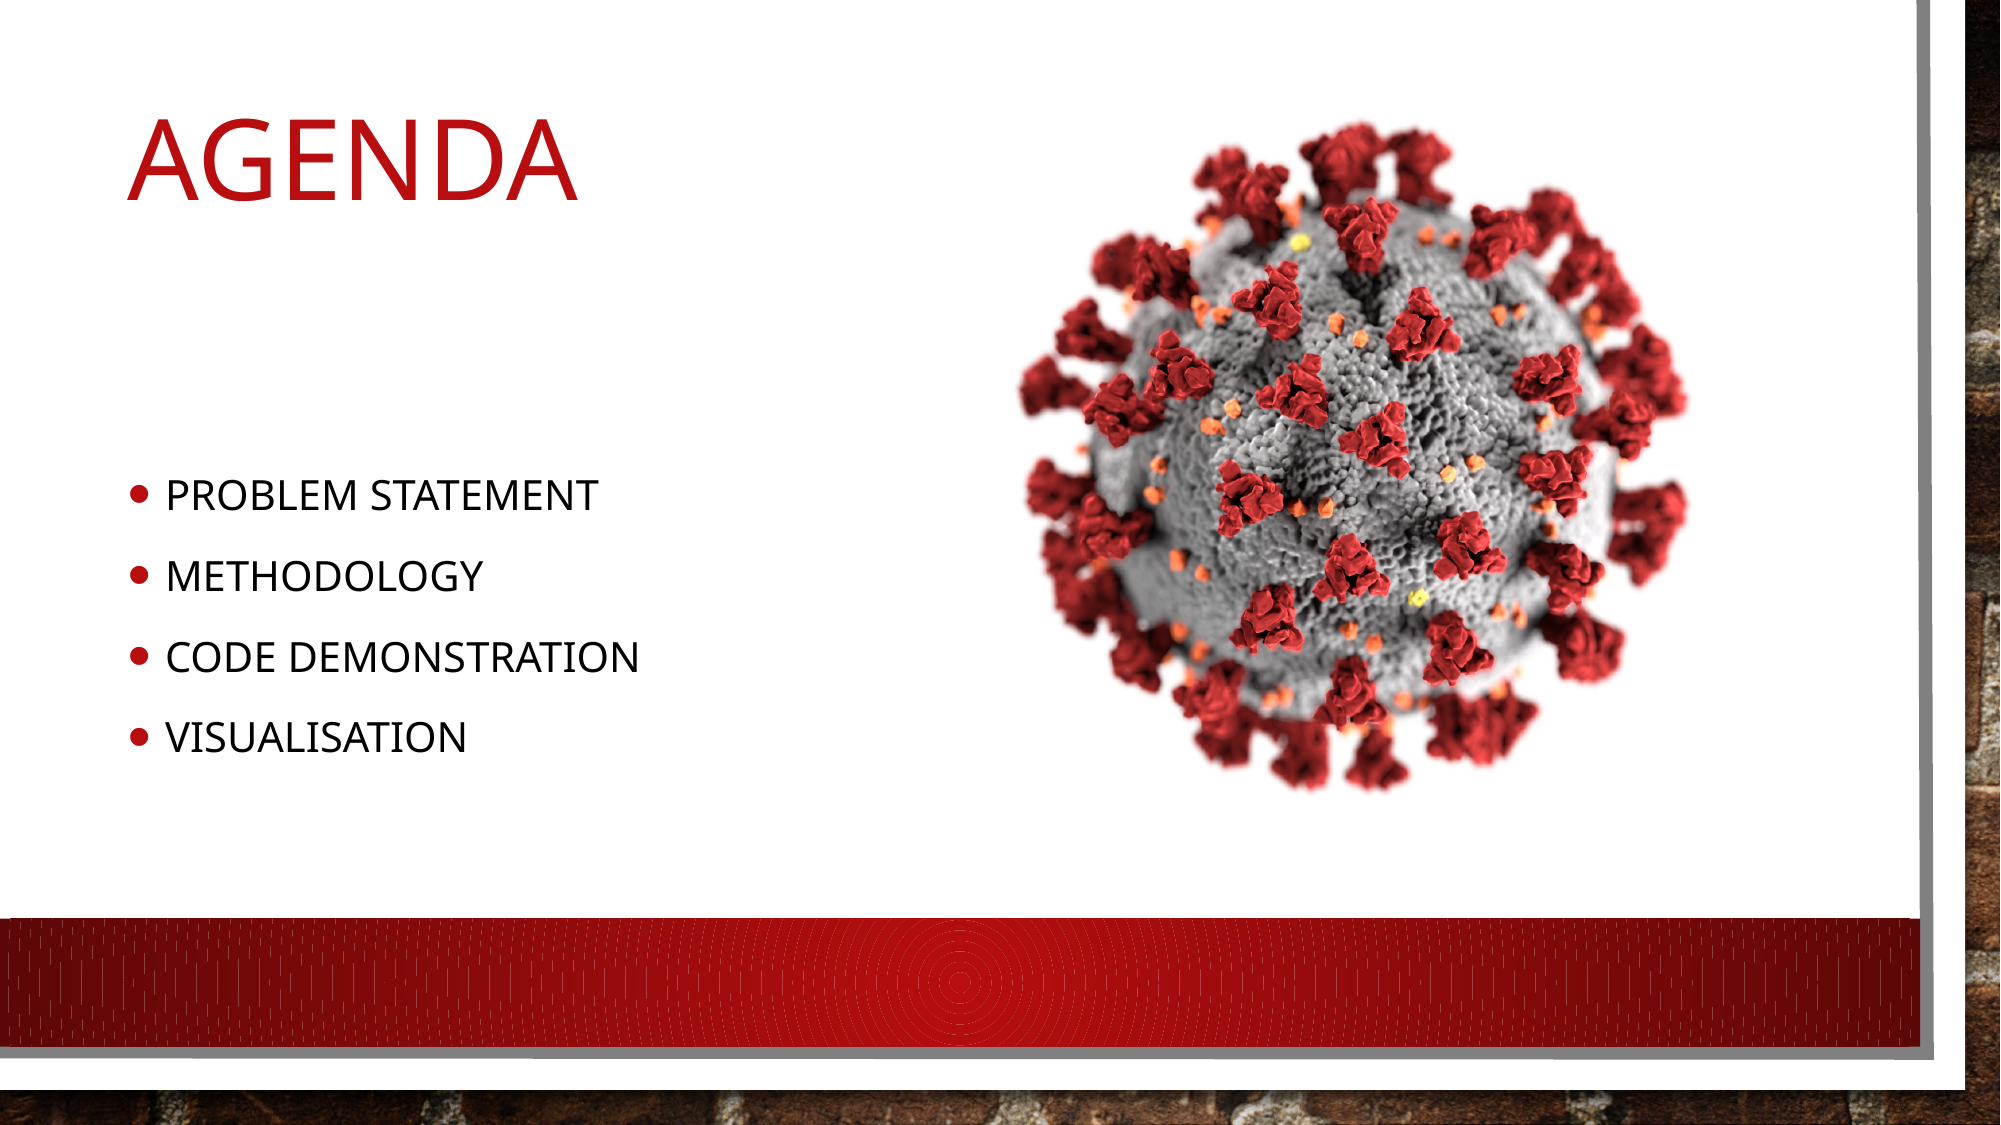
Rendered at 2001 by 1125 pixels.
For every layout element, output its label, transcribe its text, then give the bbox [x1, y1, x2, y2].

list PROBLEM STATEMENT METHODOLOGY CODE DEMONSTRATION VISUALISATION [112, 338, 1818, 882]
picture [0, 0, 2000, 1125]
title AGENDA [112, 69, 1818, 259]
picture [1010, 112, 1696, 801]
